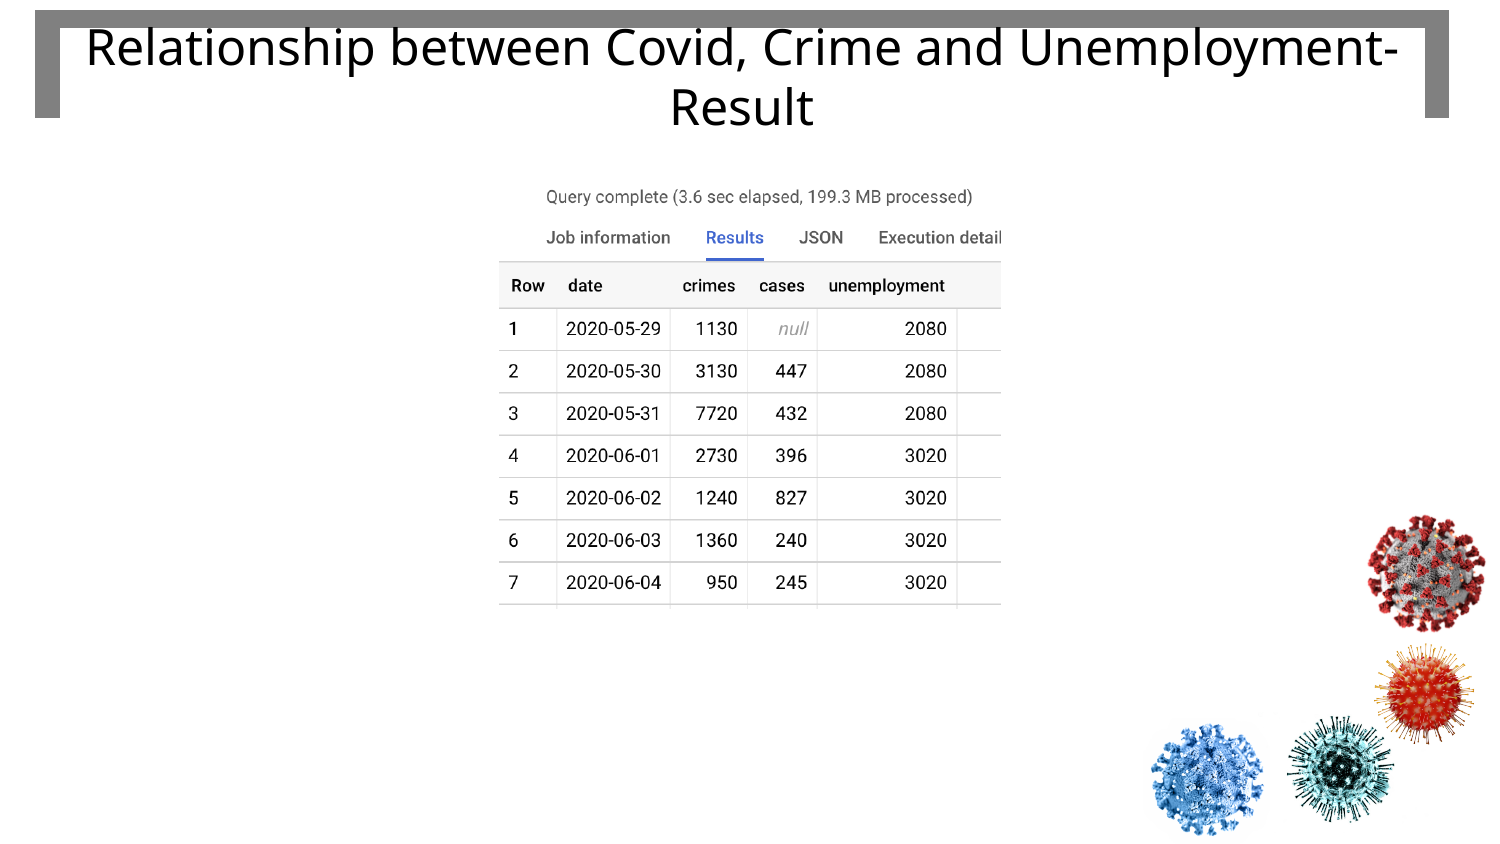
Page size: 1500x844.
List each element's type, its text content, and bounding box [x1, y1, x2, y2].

picture [1143, 642, 1500, 844]
picture [1366, 513, 1487, 634]
text_box Relationship between Covid, Crime and Unemployment-Result [60, 28, 1425, 124]
text_box [35, 10, 1449, 118]
picture [499, 179, 1001, 609]
